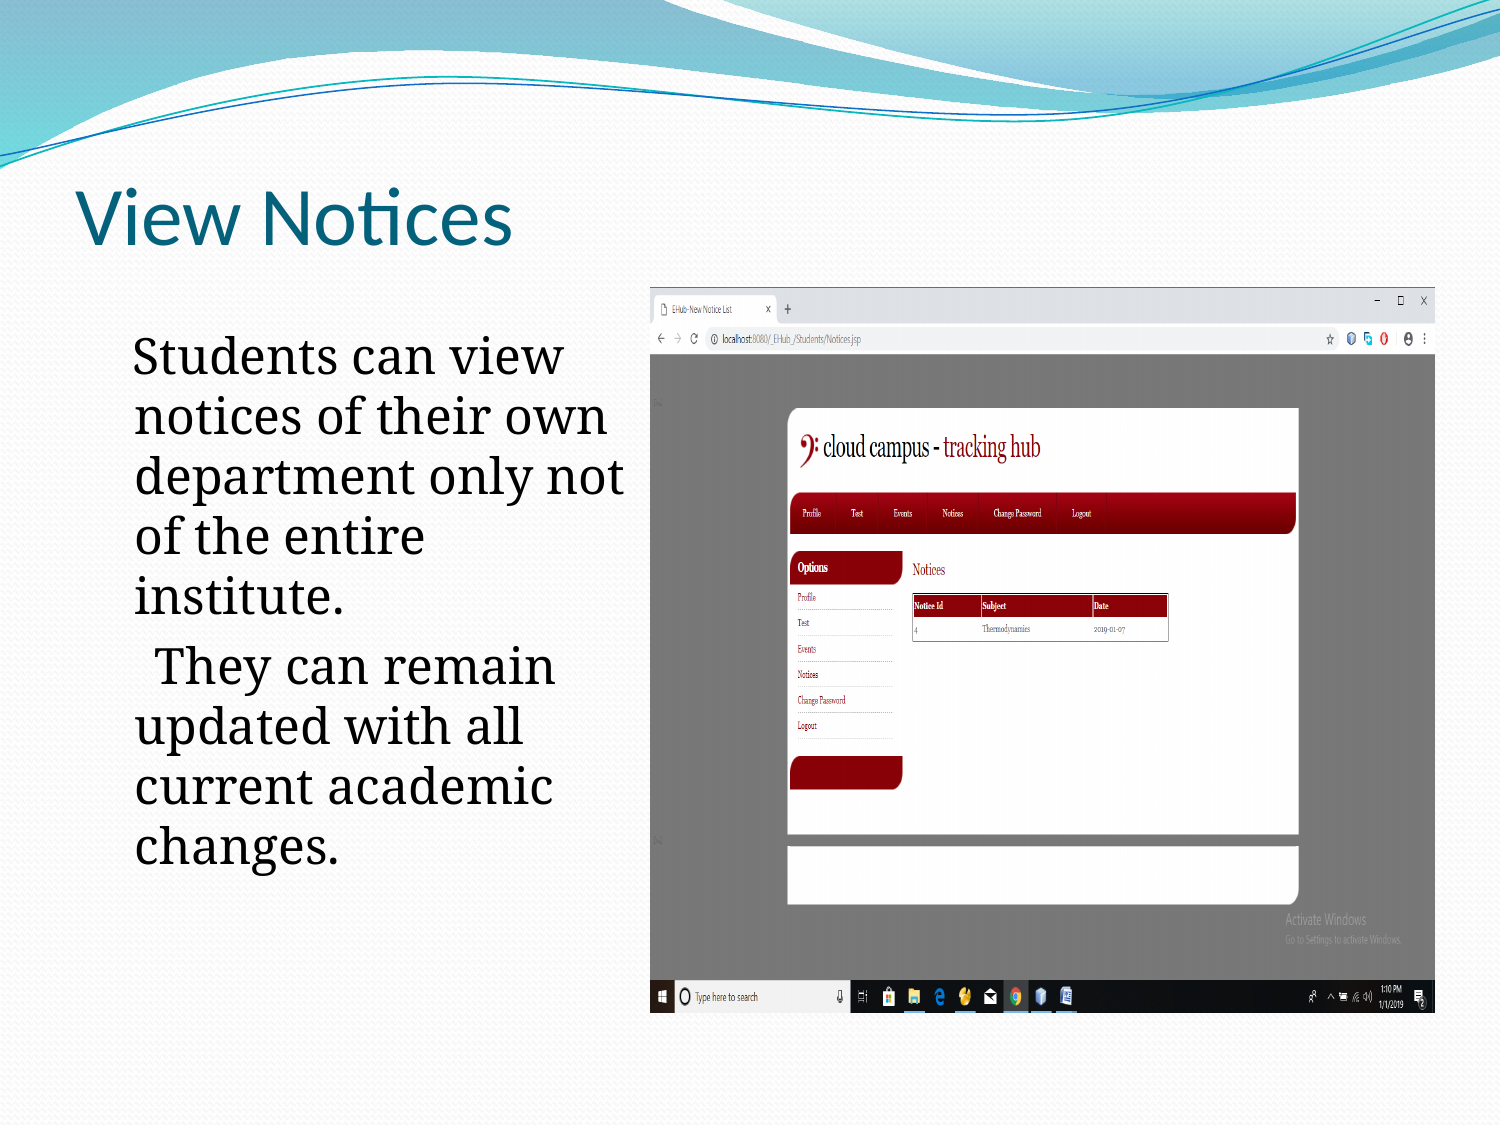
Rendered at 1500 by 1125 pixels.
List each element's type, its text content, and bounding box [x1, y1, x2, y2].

list Students can view notices of their own department only not of the entire institute. They can remain updated with all current academic changes. [75, 317, 650, 1038]
picture [649, 287, 1435, 1013]
title View Notices [75, 115, 825, 263]
